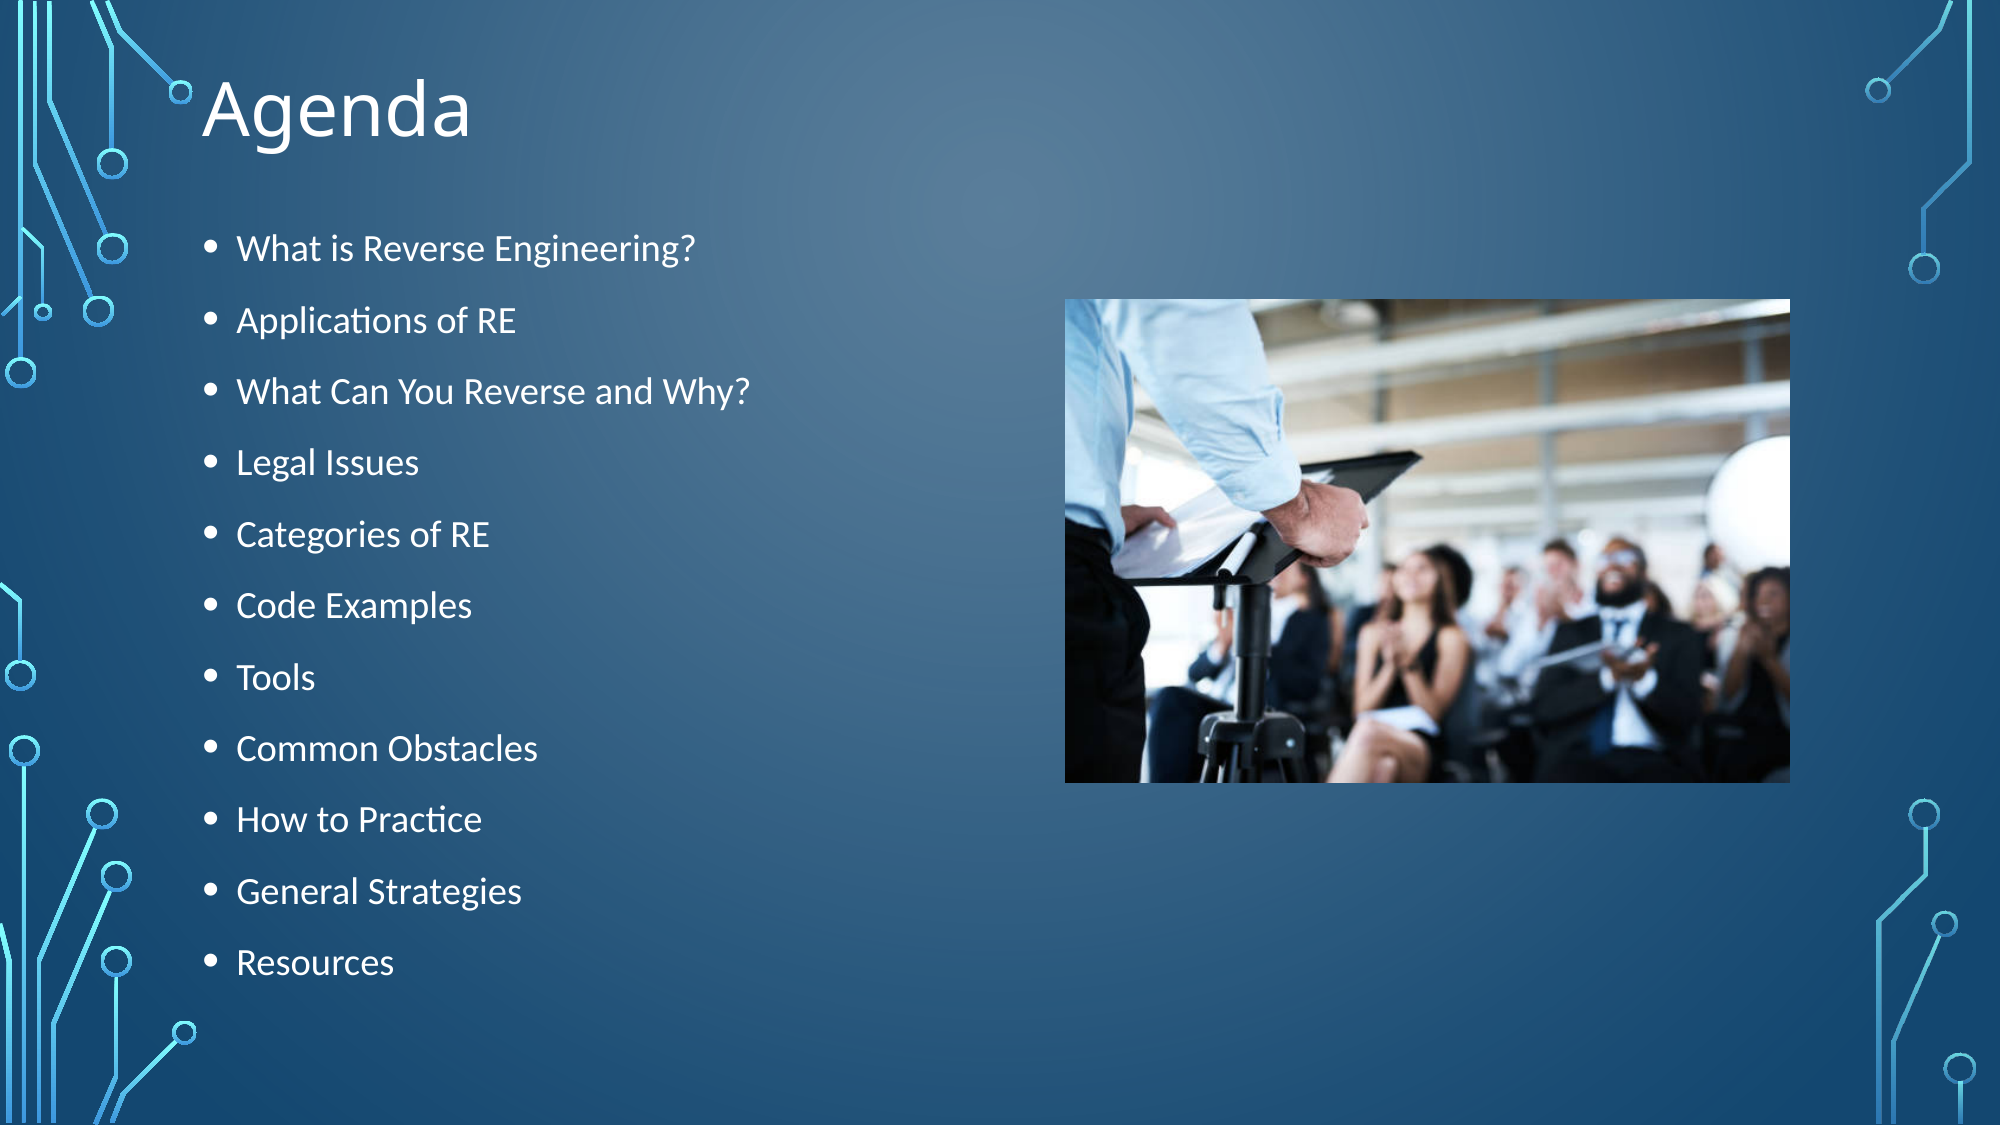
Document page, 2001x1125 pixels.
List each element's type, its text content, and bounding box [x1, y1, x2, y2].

list What is Reverse Engineering? Applications of RE What Can You Reverse and Why? Legal Issues Categories of RE Code Examples Tools Common Obstacles How to Practice General Strategies Resources [187, 206, 1813, 996]
title Agenda [187, 48, 1813, 175]
picture [1065, 299, 1790, 783]
